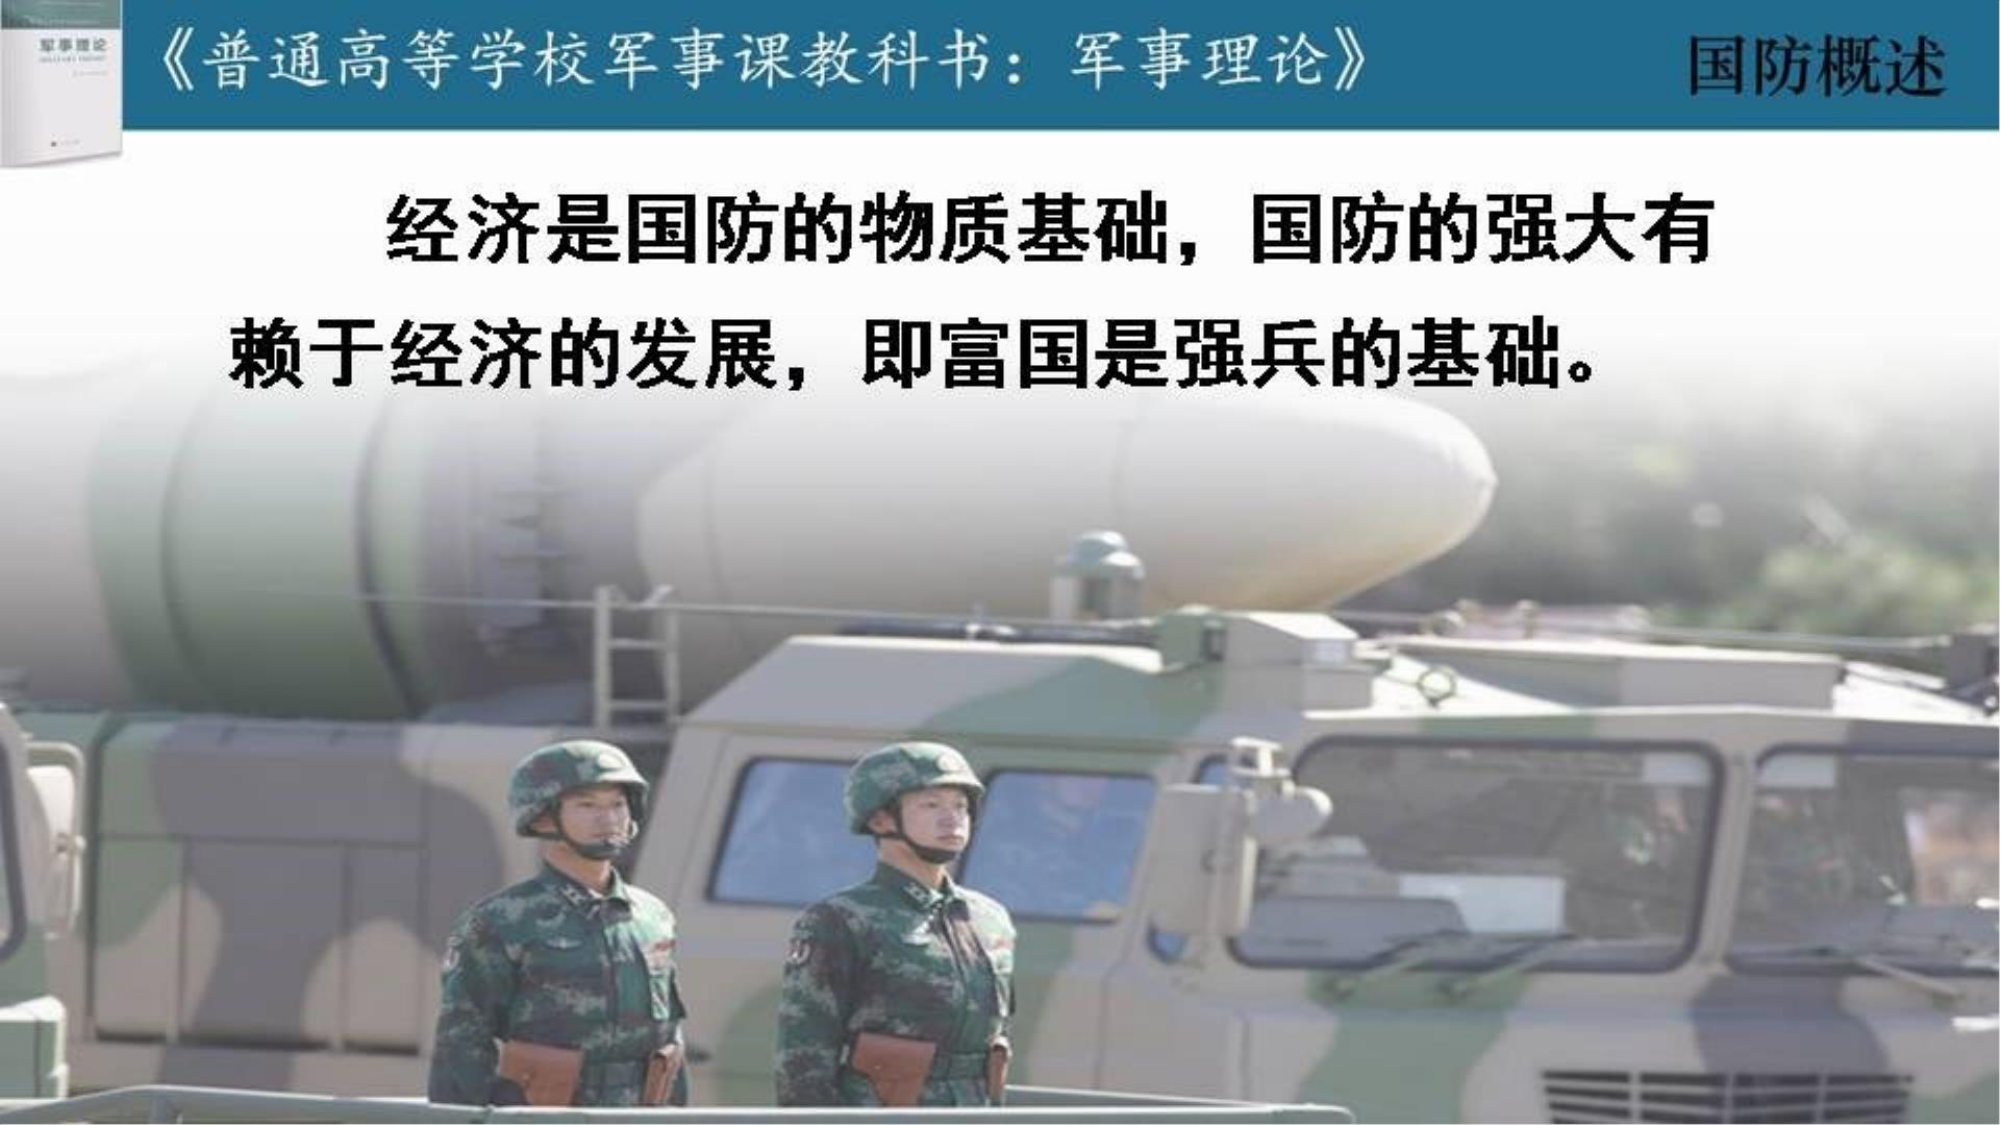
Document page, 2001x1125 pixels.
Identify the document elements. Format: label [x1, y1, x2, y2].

text_box [0, 0, 2000, 1125]
